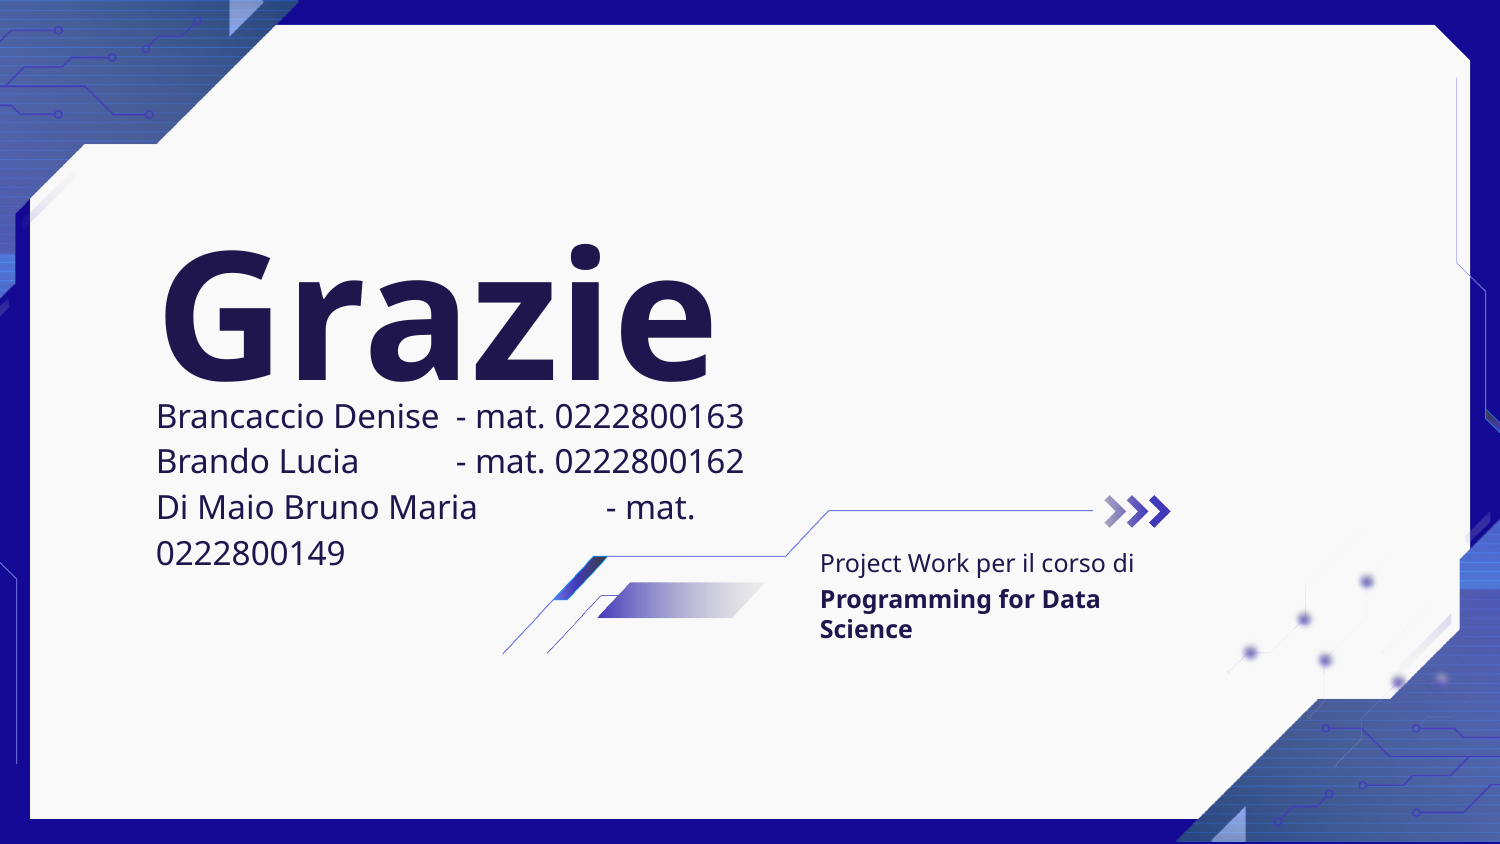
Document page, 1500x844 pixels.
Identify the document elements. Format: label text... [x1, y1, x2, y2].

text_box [0, 0, 312, 776]
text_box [1124, 66, 1500, 844]
text_box Brancaccio Denise - mat. 0222800163 Brando Lucia - mat. 0222800162 Di Maio Bruno Maria - mat. 0222800149 [317, 373, 905, 566]
text_box Grazie [317, 211, 842, 373]
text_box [483, 490, 1119, 663]
